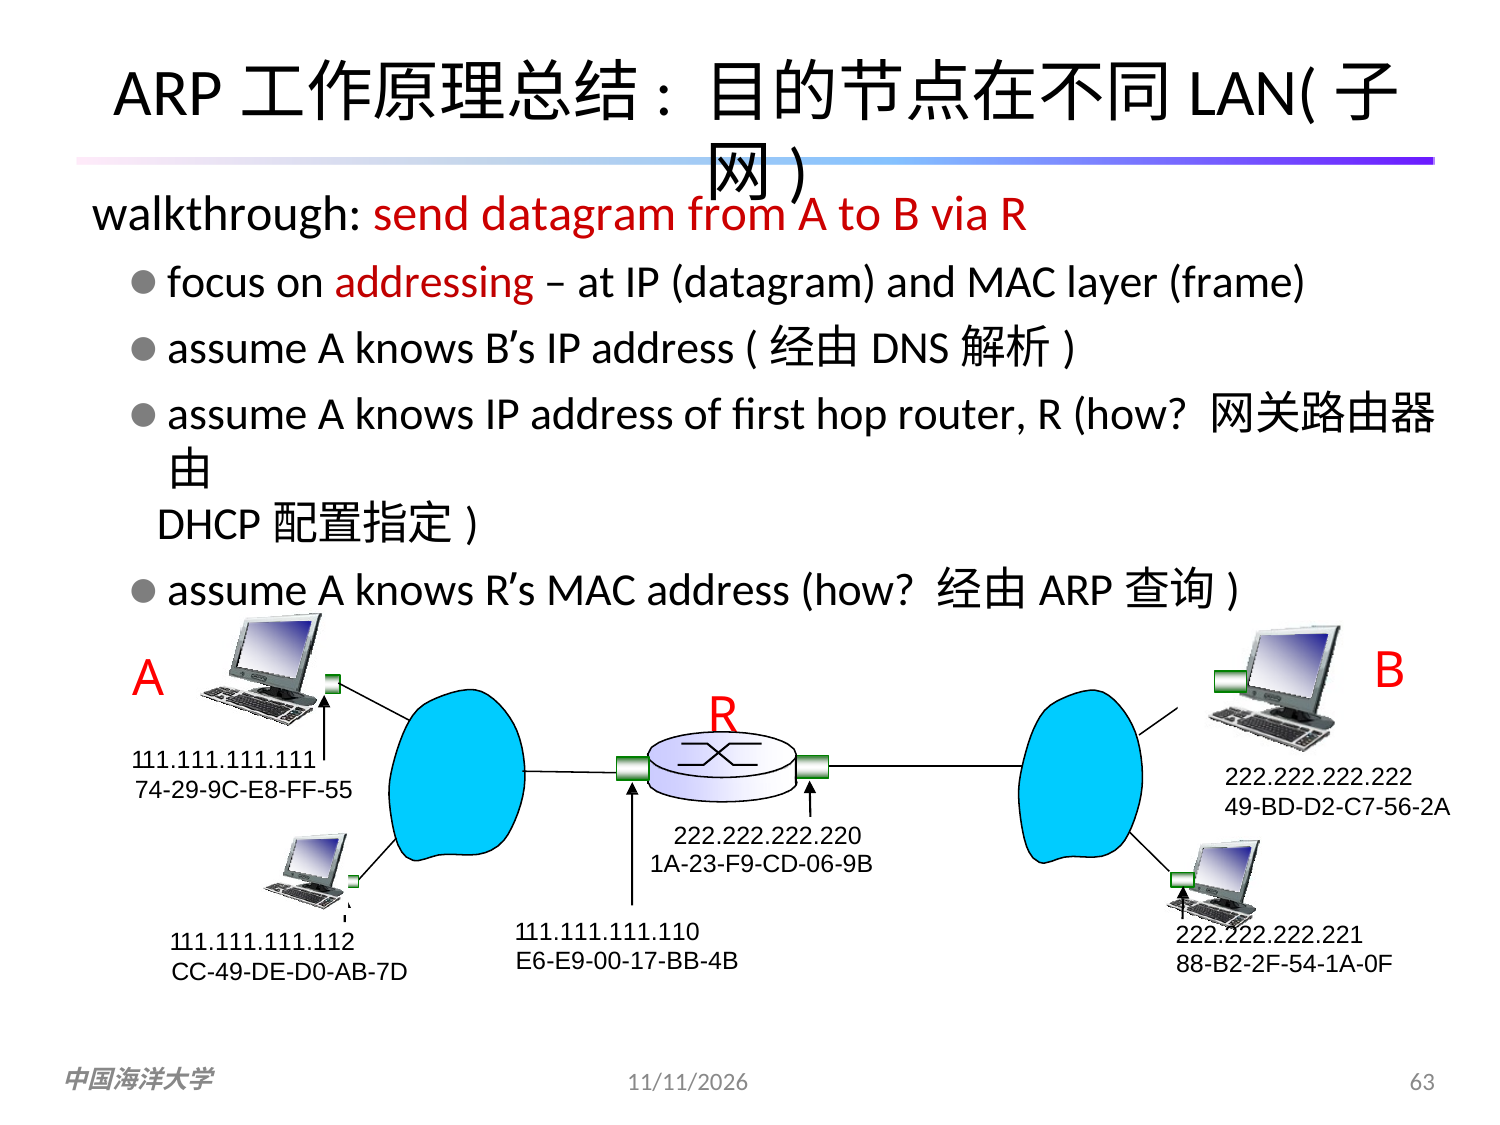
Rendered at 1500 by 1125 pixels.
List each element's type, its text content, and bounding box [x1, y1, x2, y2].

text_box walkthrough: send datagram from A to B via R focus on addressing – at IP (datagram) and MAC layer (frame) assume A knows B’s IP address (经由DNS解析) assume A knows IP address of first hop router, R (how? 网关路由器由 DHCP配置指定) assume A knows R’s MAC address (how? 经由ARP查询) B [89, 187, 1473, 693]
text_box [129, 608, 1453, 988]
title ARP工作原理总结: 目的节点在不同LAN(子网) [87, 14, 1413, 155]
picture [76, 156, 1435, 165]
